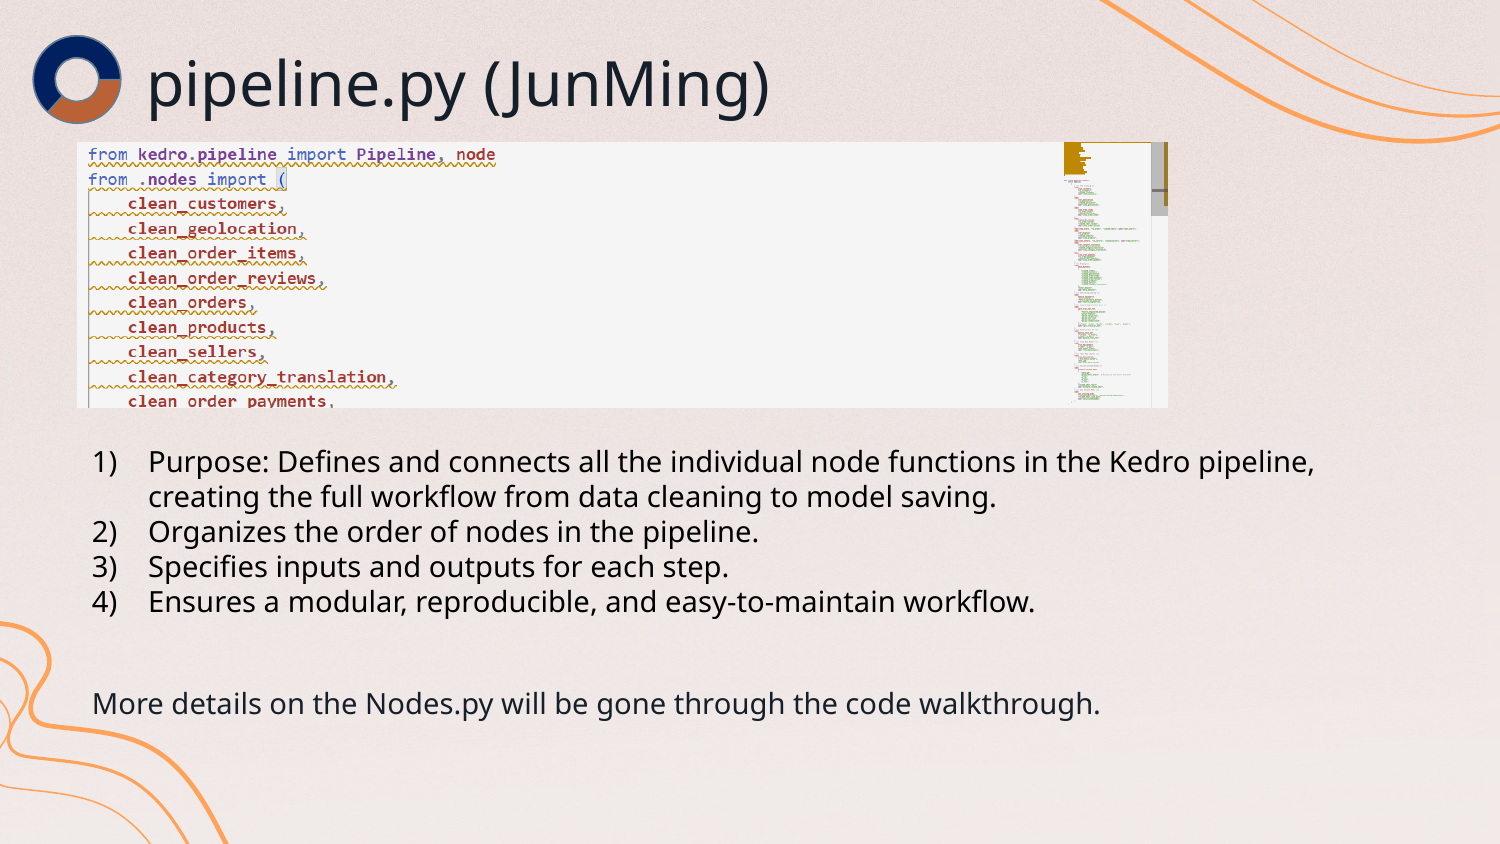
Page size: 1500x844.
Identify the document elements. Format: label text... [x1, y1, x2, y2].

text_box Purpose: Defines and connects all the individual node functions in the Kedro pipeline, creating the full workflow from data cleaning to model saving. Organizes the order of nodes in the pipeline. Specifies inputs and outputs for each step. Ensures a modular, reproducible, and easy-to-maintain workflow. [77, 436, 1380, 626]
title pipeline.py (JunMing) [131, 28, 1458, 139]
picture [76, 142, 1169, 408]
text_box More details on the Nodes.py will be gone through the code walkthrough. [77, 678, 1176, 729]
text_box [33, 35, 121, 124]
